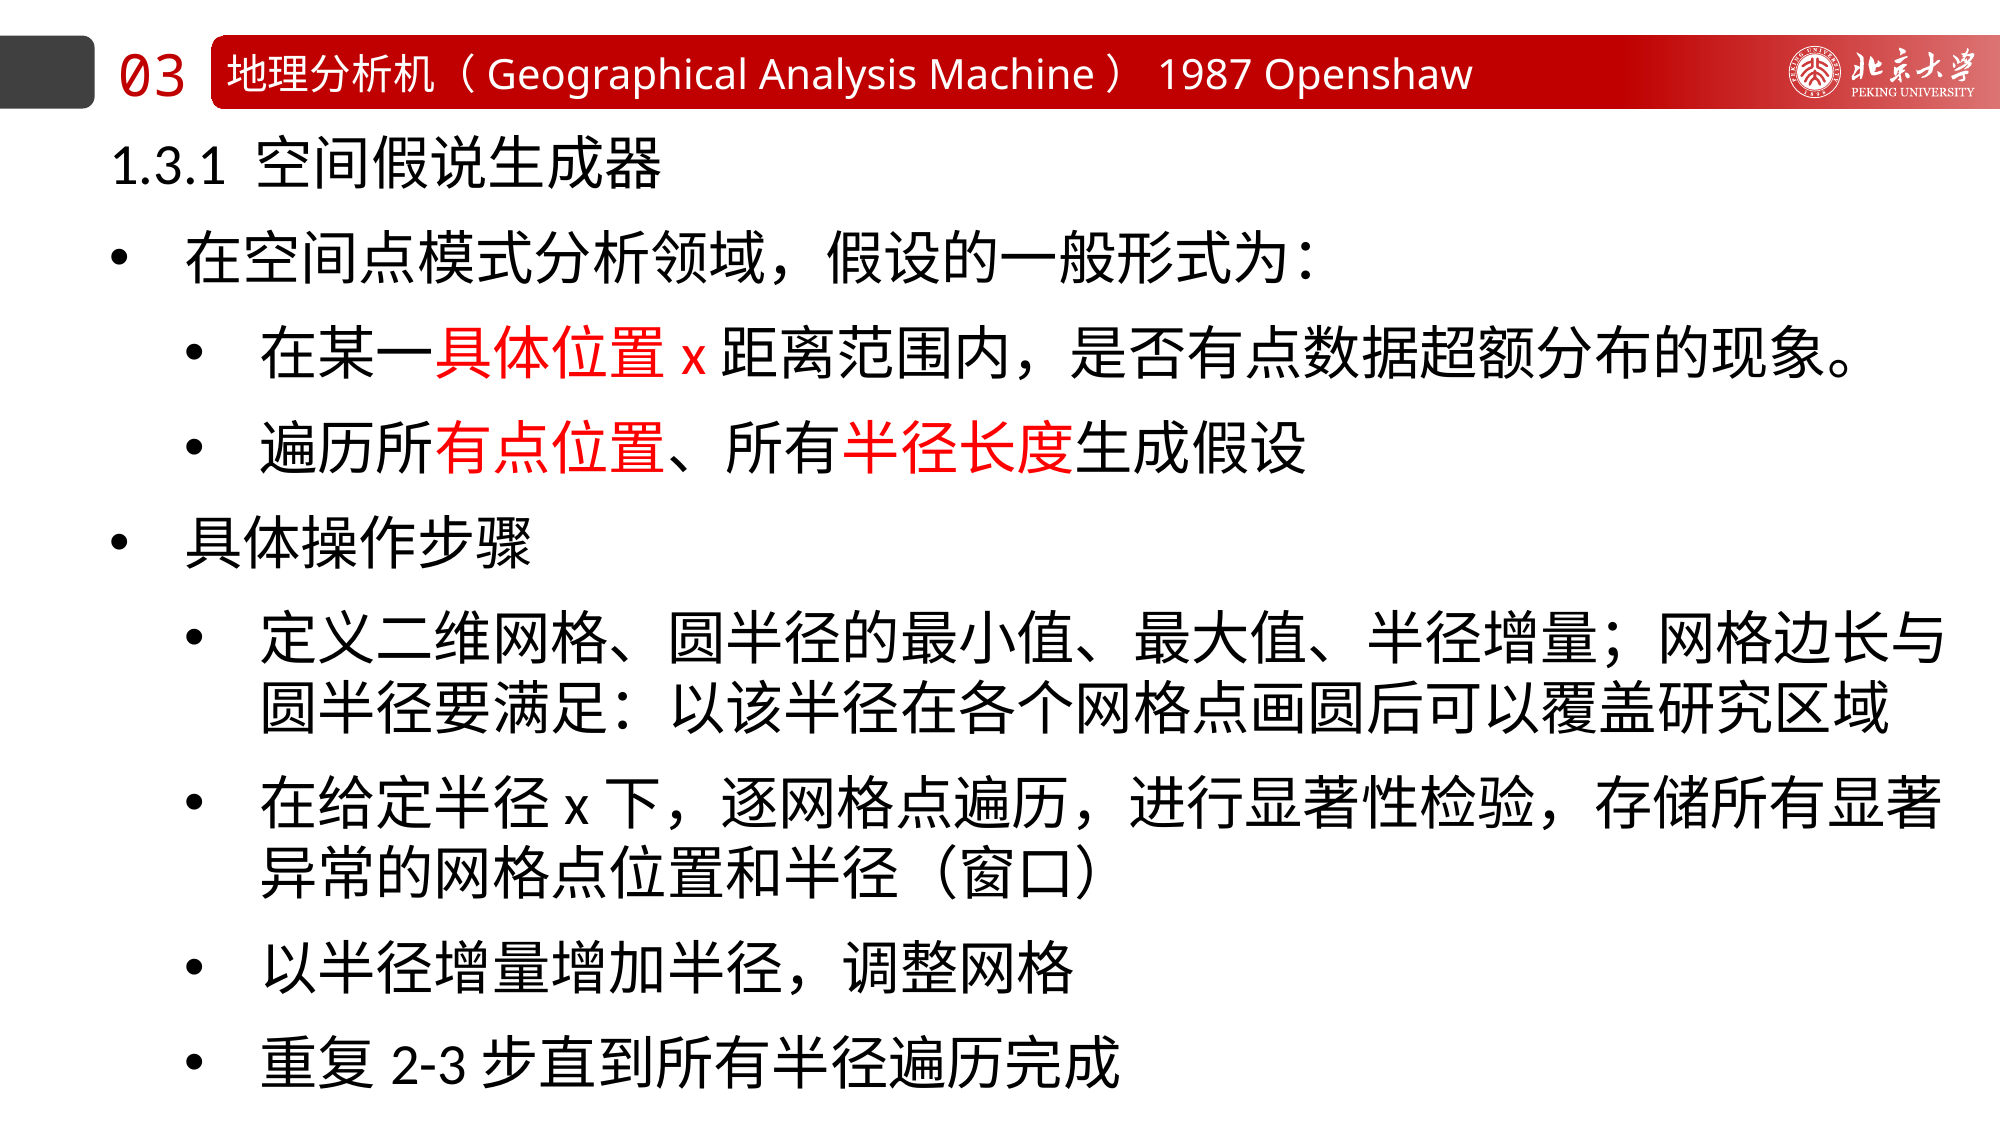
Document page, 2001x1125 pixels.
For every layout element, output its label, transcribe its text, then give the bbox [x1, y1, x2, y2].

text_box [1788, 45, 1975, 99]
text_box [0, 34, 96, 110]
text_box [212, 34, 2000, 110]
text_box 1.3.1 空间假说生成器 在空间点模式分析领域，假设的一般形式为： 在某一具体位置x距离范围内，是否有点数据超额分布的现象。 遍历所有点位置、所有半径长度生成假设 具体操作步骤 定义二维网格、圆半径的最小值、最大值、半径增量；网格边长与圆半径要满足：以该半径在各个网格点画圆后可以覆盖研究区域 在给定半径x下，逐网格点遍历，进行显著性检验，存储所有显著异常的网格点位置和半径（窗口） 以半径增量增加半径，调整网格 重复2-3步直到所有半径遍历完成 [94, 118, 1975, 1104]
text_box 03 [102, 30, 203, 116]
text_box 地理分析机（Geographical Analysis Machine）1987 Openshaw [211, 40, 1489, 105]
